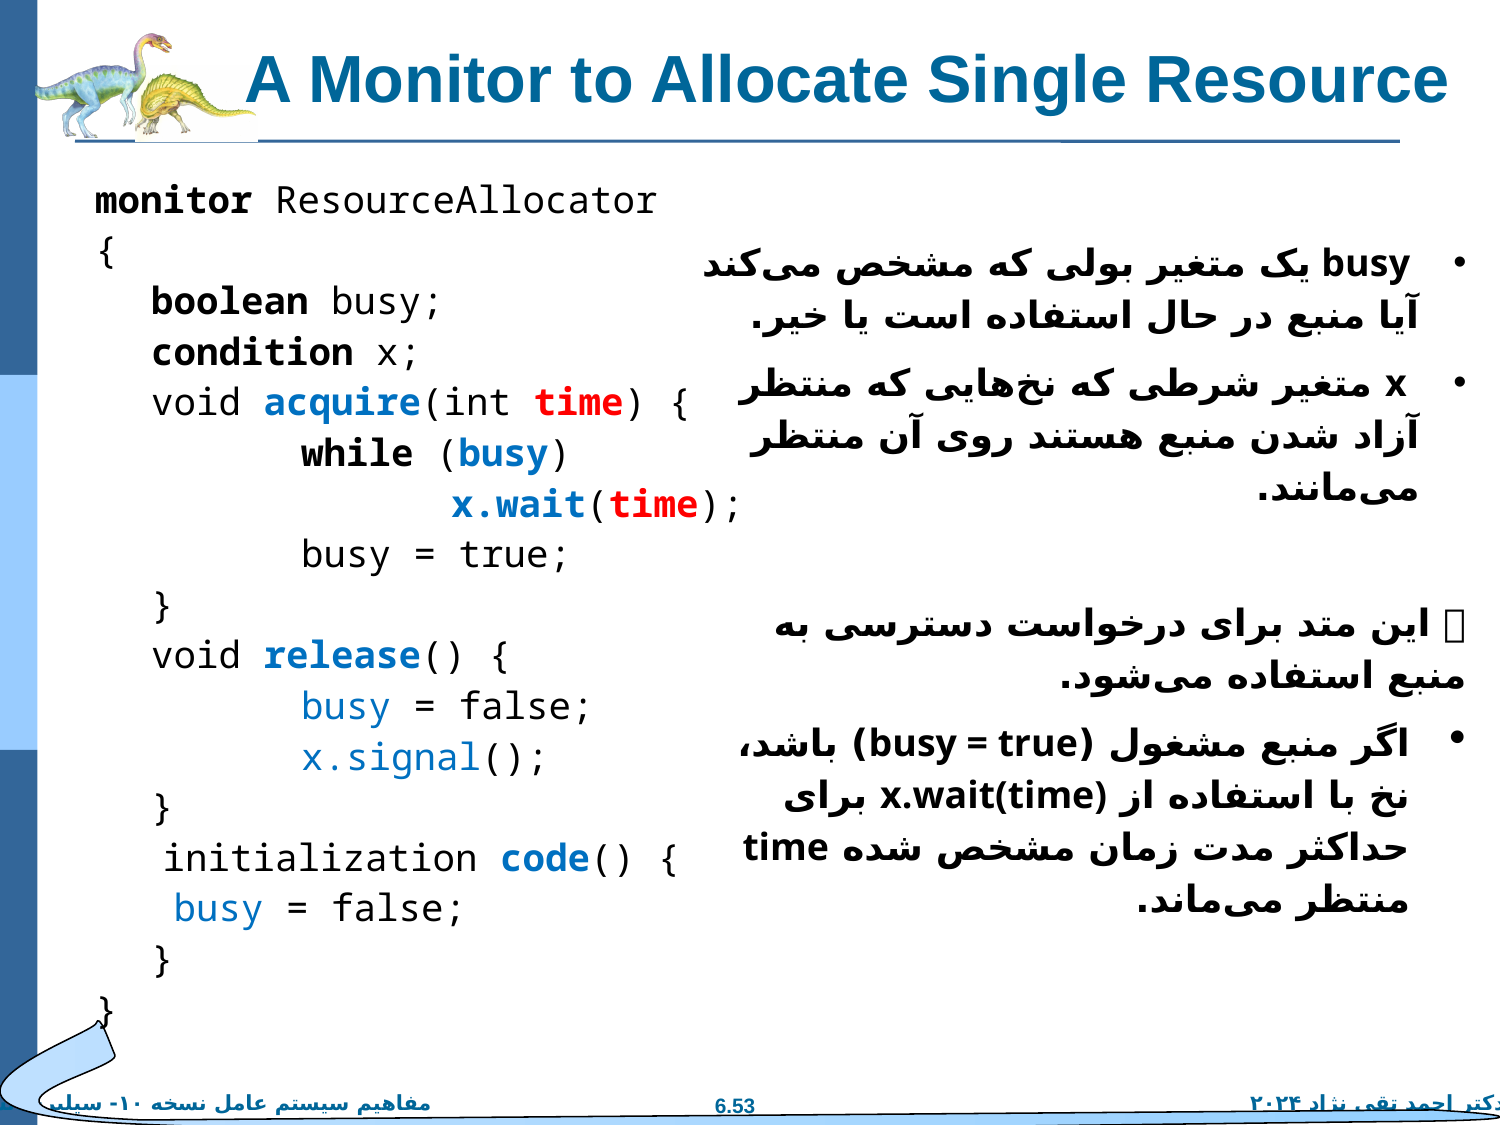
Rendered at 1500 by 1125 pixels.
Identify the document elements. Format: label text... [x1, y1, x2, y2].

title A Monitor to Allocate Single Resource [213, 28, 1482, 123]
text_box busy یک متغیر بولی که مشخص می‌کند آیا منبع در حال استفاده است یا خیر. x متغیر شرطی که نخ‌هایی که منتظر آزاد شدن منبع هستند روی آن منتظر می‌مانند. 🔹 این متد برای درخواست دسترسی به منبع استفاده می‌شود. اگر منبع مشغول (busy = true) باشد، نخ با استفاده از x.wait(time) برای حداکثر مدت زمان مشخص شده time منتظر می‌ماند. [680, 224, 1482, 927]
picture [18, 20, 213, 151]
list monitor ResourceAllocator { boolean busy; condition x; void acquire(int time) { while (busy) x.wait(time); busy = true; } void release() { busy = false; x.signal(); } initialization code() { busy = false; } } [80, 122, 954, 1061]
